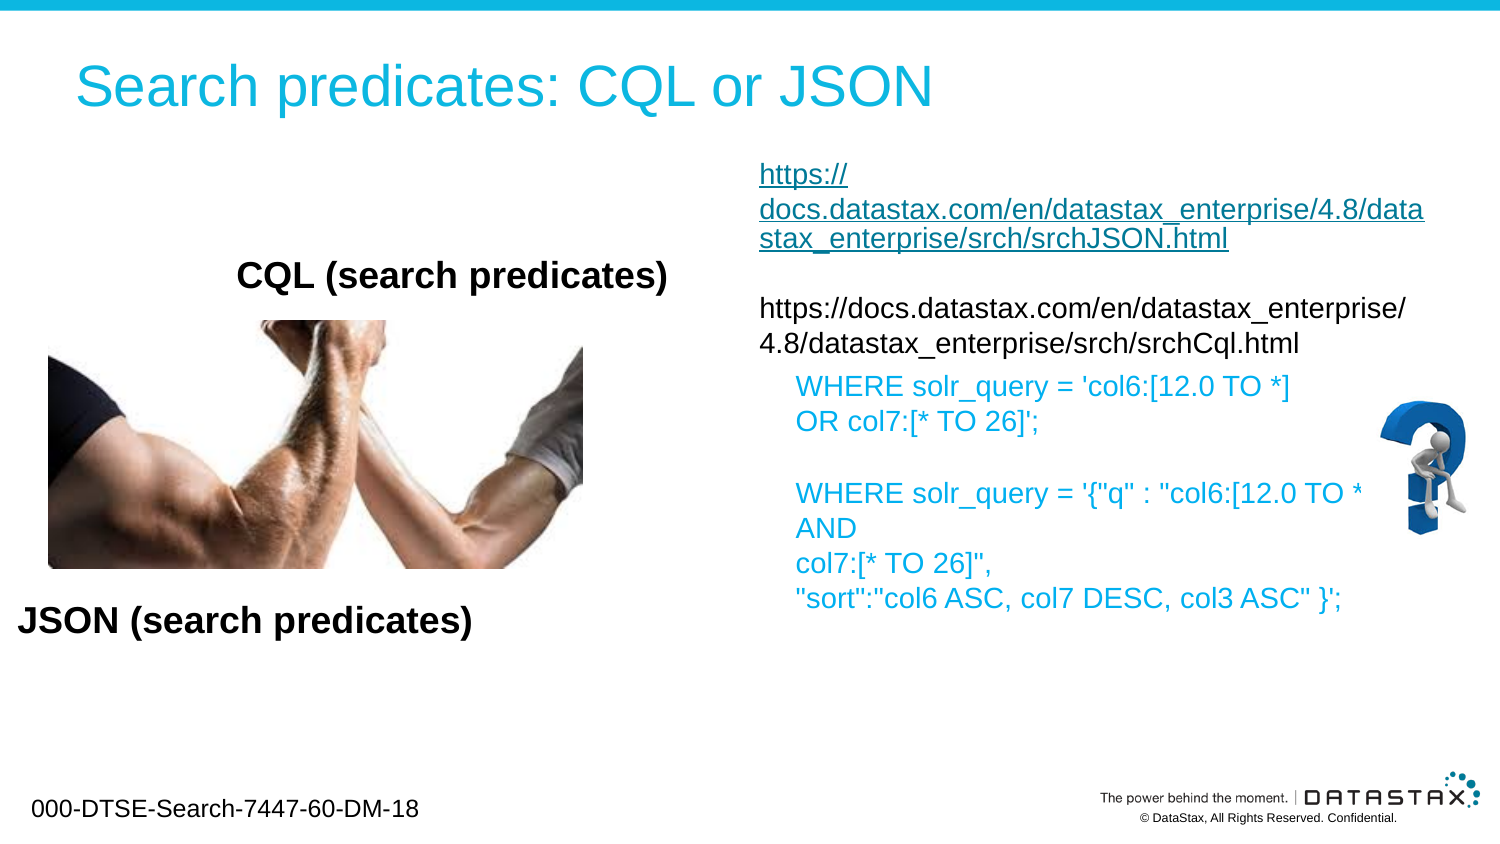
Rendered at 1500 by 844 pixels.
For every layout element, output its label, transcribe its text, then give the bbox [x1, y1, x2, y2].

picture [1085, 756, 1495, 823]
slide_number © DataStax, All Rights Reserved. Confidential. [1125, 802, 1463, 834]
title Search predicates: CQL or JSON [75, 44, 1425, 135]
picture [48, 320, 583, 569]
text_box WHERE solr_query = '{"q" : "col6:[12.0 TO *] AND col7:[* TO 26]", "sort":"col6 ASC, col7 DESC, col3 ASC" }'; [794, 466, 1442, 634]
picture [1361, 391, 1489, 551]
list WHERE solr_query = 'col6:[12.0 TO *] OR col7:[* TO 26]'; [794, 360, 1425, 431]
slide_number 000-DTSE-Search-7447-60-DM-18 [16, 785, 720, 831]
text_box CQL (search predicates) [221, 243, 684, 304]
text_box JSON (search predicates) [2, 588, 489, 649]
text_box https://docs.datastax.com/en/datastax_enterprise/4.8/datastax_enterprise/srch/srchJSON.html https://docs.datastax.com/en/datastax_enterprise/4.8/datastax_enterprise/srch/srchCql.html [744, 147, 1442, 338]
